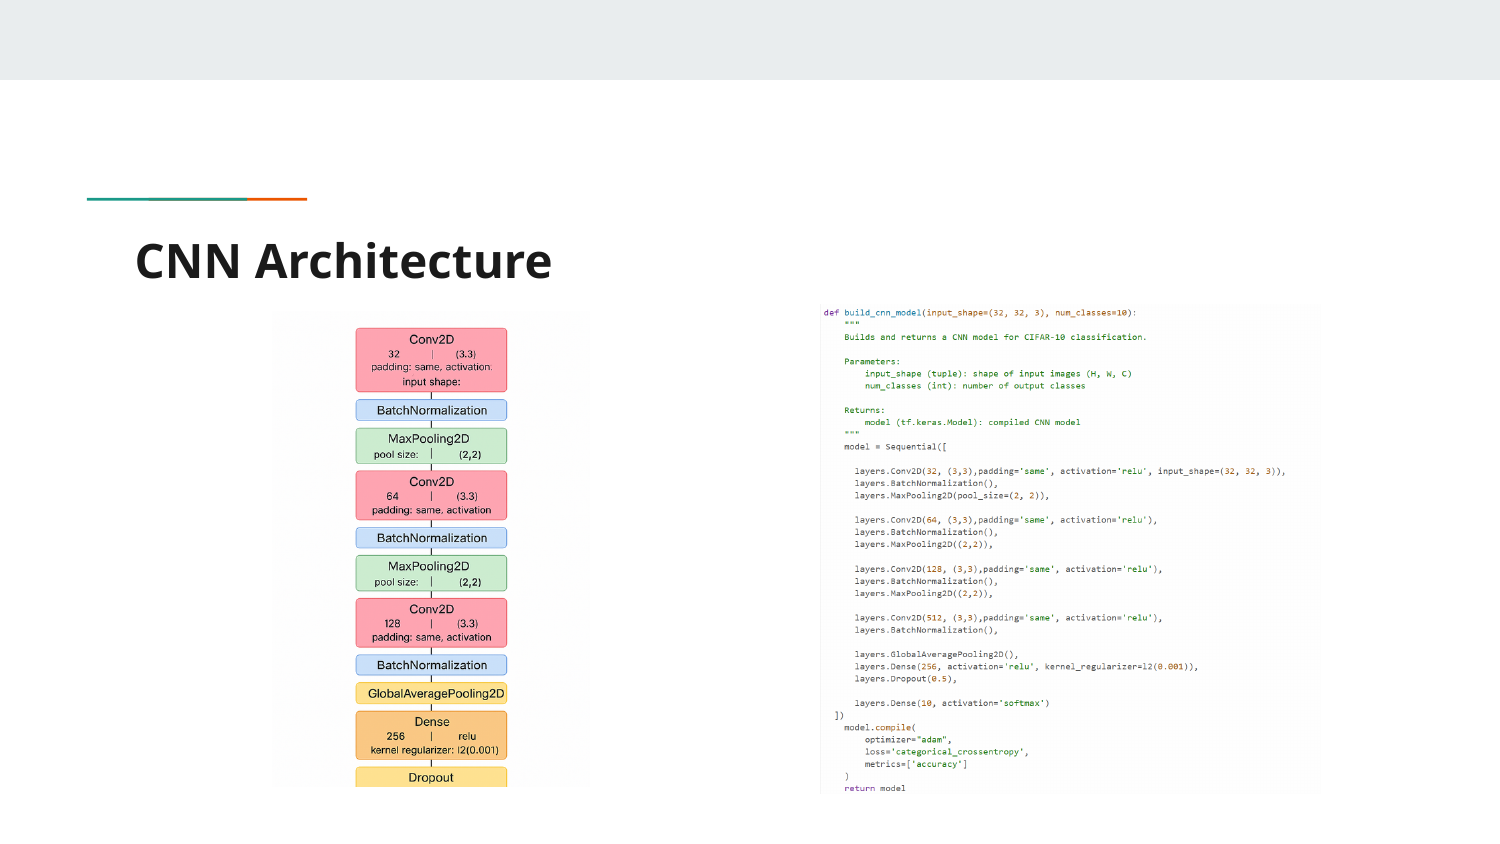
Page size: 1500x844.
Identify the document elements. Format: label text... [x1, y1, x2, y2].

picture [820, 303, 1321, 794]
picture [272, 311, 590, 787]
title CNN Architecture [119, 216, 1381, 305]
